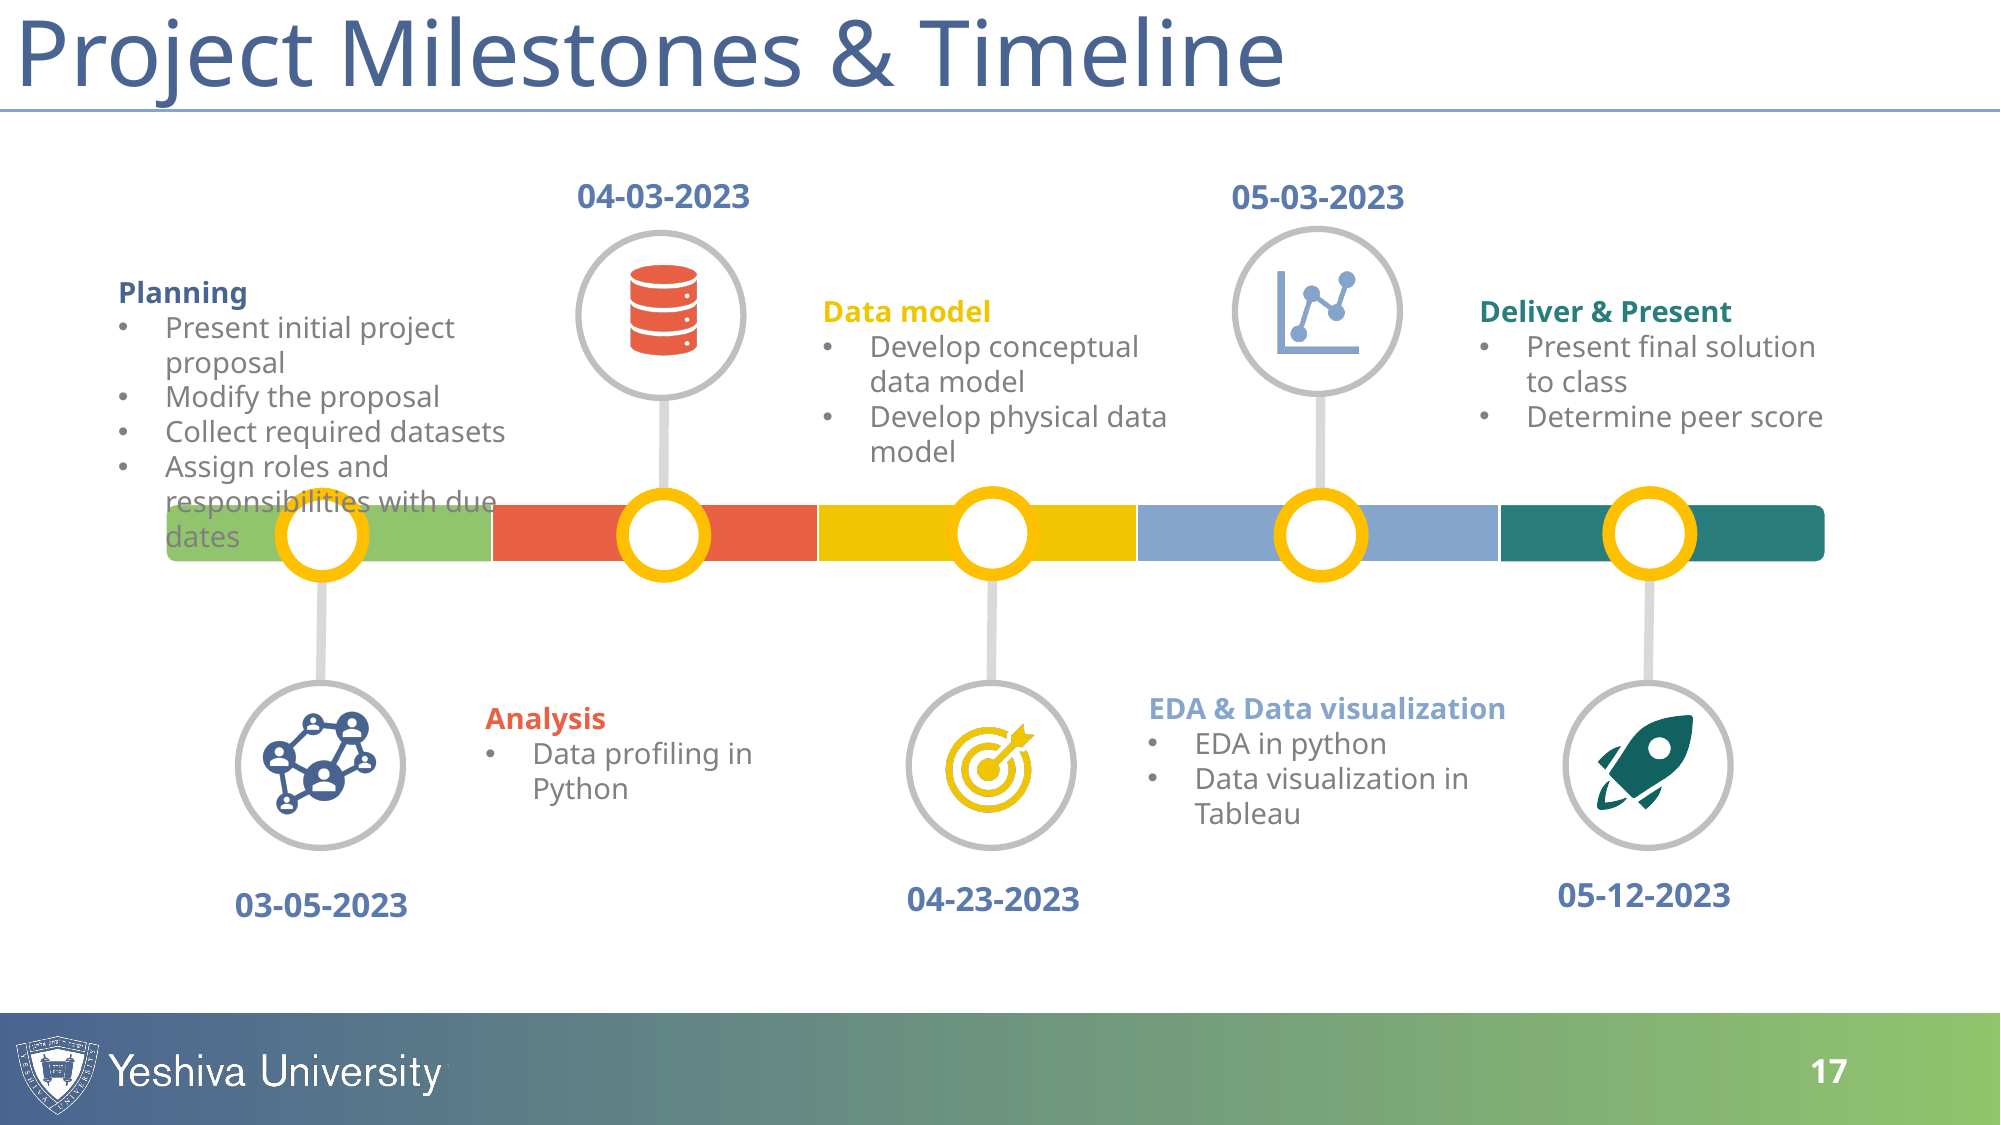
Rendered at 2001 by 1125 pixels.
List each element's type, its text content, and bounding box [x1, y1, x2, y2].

text_box [268, 681, 373, 700]
picture [255, 700, 382, 827]
text_box Analysis Data profiling in Python [474, 695, 857, 811]
picture [1261, 256, 1374, 370]
text_box 05-03-2023 [1127, 150, 1509, 222]
text_box Planning Present initial project proposal Modify the proposal Collect required datasets Assign roles and responsibilities with due dates [107, 268, 567, 559]
text_box EDA & Data visualization EDA in python Data visualization in Tableau [1137, 684, 1519, 836]
text_box [290, 563, 354, 578]
text_box [264, 827, 377, 849]
text_box Data model Develop conceptual data model Develop physical data model [812, 288, 1194, 504]
text_box [1292, 492, 1350, 504]
picture [936, 714, 1044, 822]
text_box [635, 492, 693, 504]
slide_number 17 [1412, 1042, 1863, 1103]
text_box 05-12-2023 [1453, 848, 1836, 920]
text_box [1619, 563, 1681, 576]
text_box [632, 563, 696, 578]
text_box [165, 504, 1826, 563]
text_box [577, 231, 745, 399]
text_box [382, 708, 405, 822]
text_box 03-05-2023 [131, 858, 513, 930]
picture [1597, 715, 1693, 810]
text_box [1564, 681, 1732, 848]
text_box 04-23-2023 [802, 852, 1185, 923]
text_box [1289, 563, 1353, 578]
text_box [907, 681, 1075, 849]
text_box [962, 563, 1023, 576]
text_box [1233, 227, 1401, 395]
text_box Project Milestones & Timeline [0, 0, 2000, 108]
text_box [236, 713, 255, 818]
text_box 04-03-2023 [473, 150, 855, 221]
picture [607, 253, 720, 367]
text_box Deliver & Present Present final solution to class Determine peer score [1468, 288, 1850, 514]
